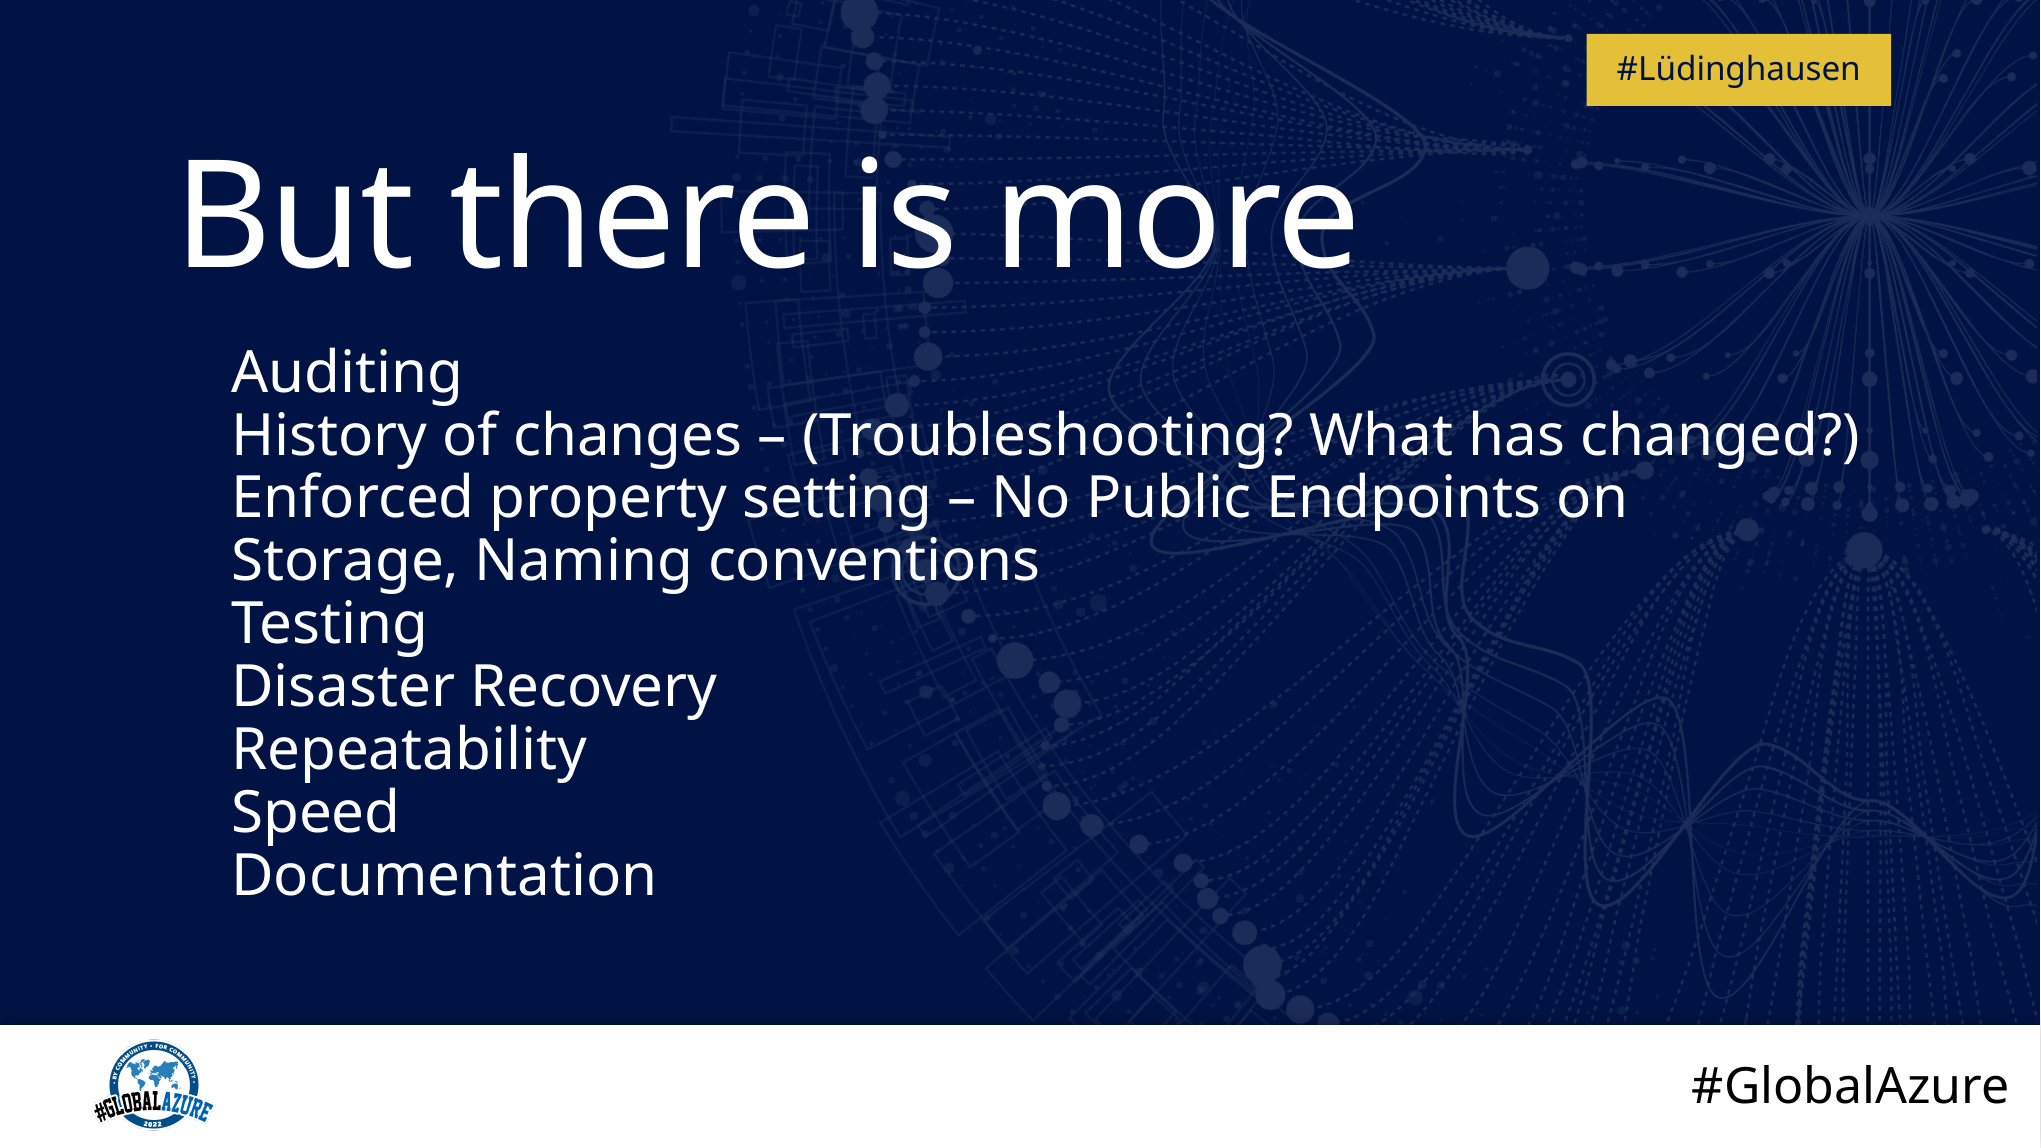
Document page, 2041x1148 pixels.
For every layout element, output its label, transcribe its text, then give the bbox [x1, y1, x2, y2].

title But there is more [0, 0, 1536, 302]
picture [90, 1037, 217, 1134]
list Auditing History of changes – (Troubleshooting? What has changed?) Enforced property setting – No Public Endpoints on Storage, Naming conventions Testing Disaster Recovery Repeatability Speed Documentation [207, 323, 1896, 433]
